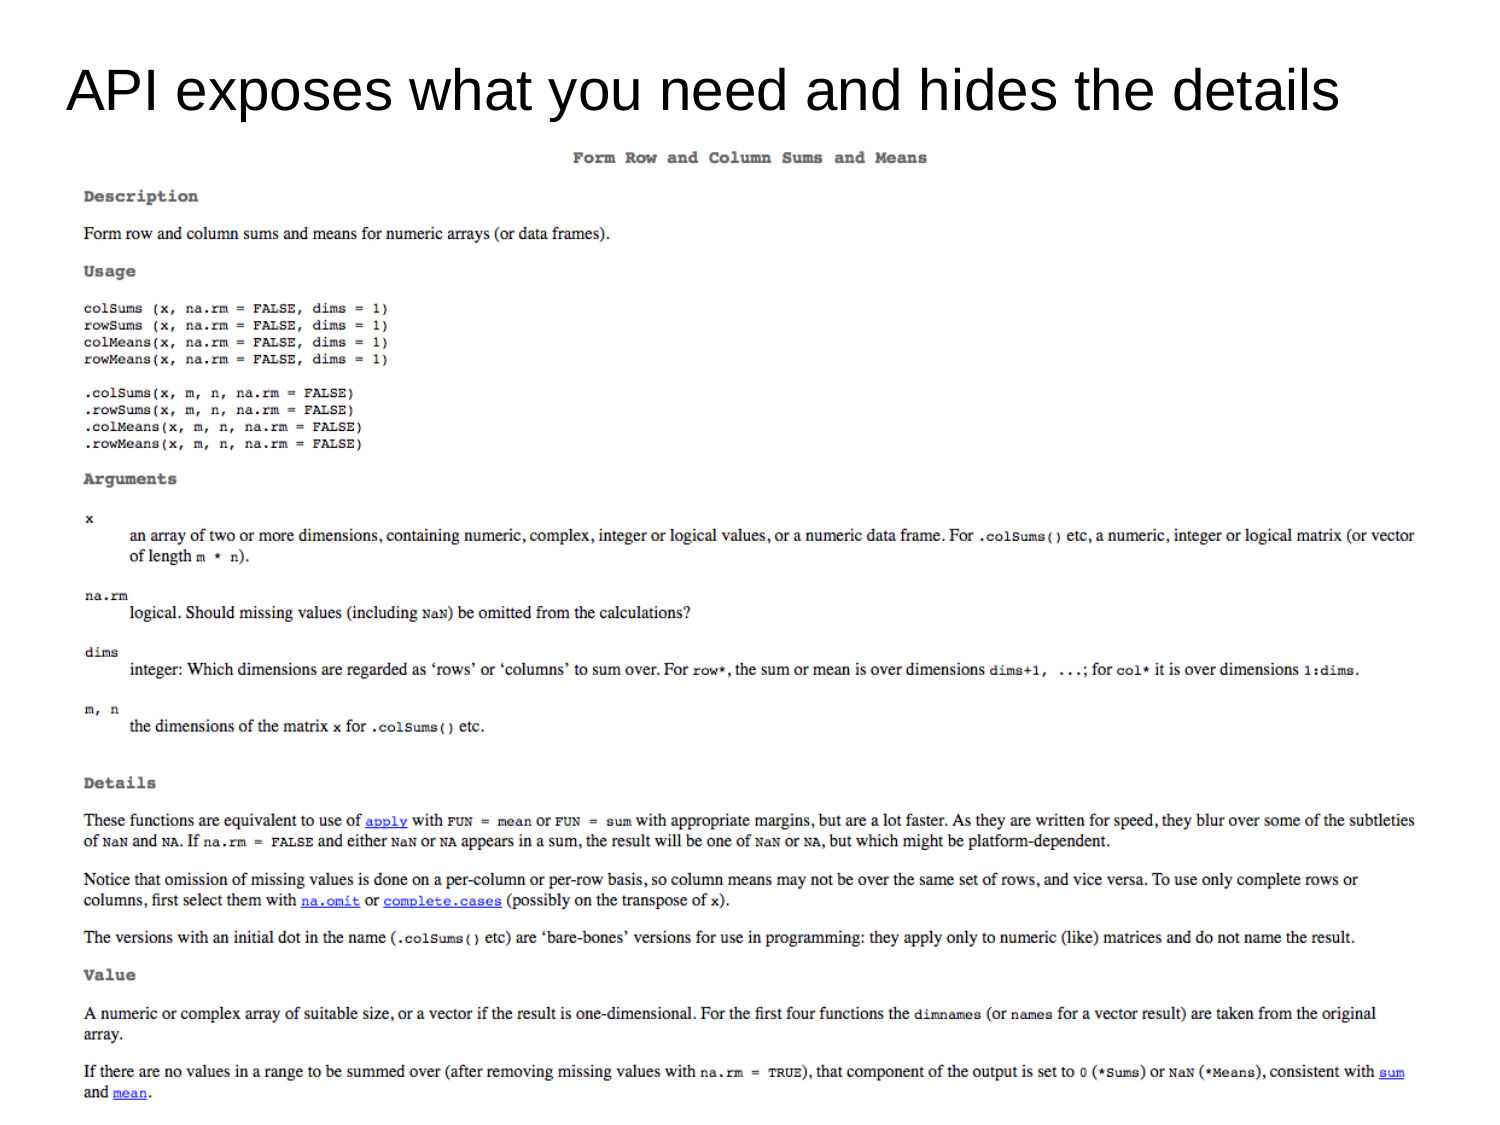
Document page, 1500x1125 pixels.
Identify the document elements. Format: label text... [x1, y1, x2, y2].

title API exposes what you need and hides the details [51, 36, 1449, 162]
picture [80, 145, 1420, 1107]
